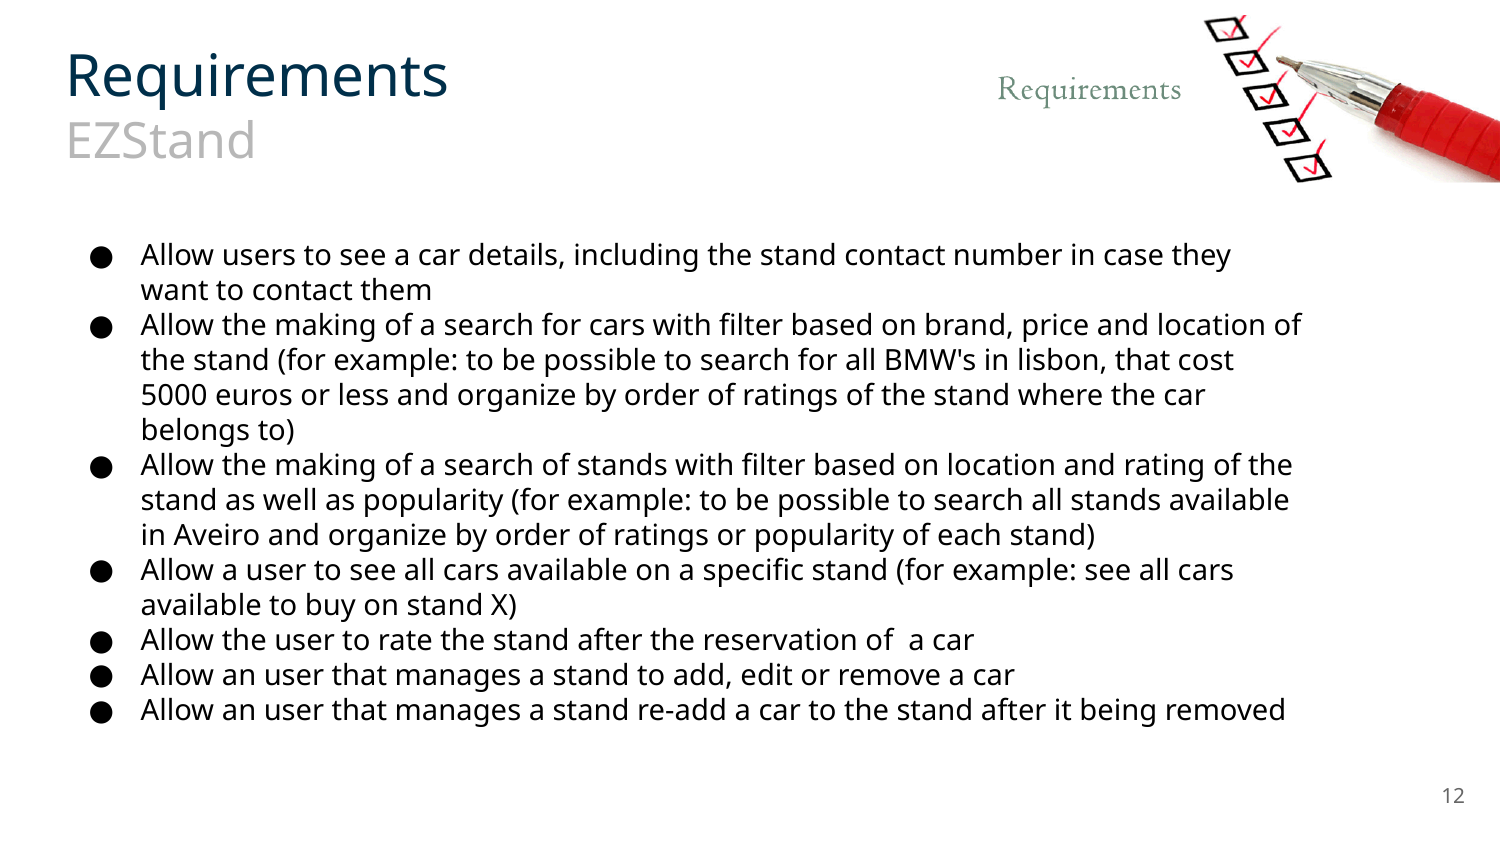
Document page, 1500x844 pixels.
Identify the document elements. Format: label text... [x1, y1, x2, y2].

text_box Requirements EZStand [50, 23, 750, 163]
picture [969, 0, 1500, 183]
text_box Allow users to see a car details, including the stand contact number in case they want to contact them Allow the making of a search for cars with filter based on brand, price and location of the stand (for example: to be possible to search for all BMW's in lisbon, that cost 5000 euros or less and organize by order of ratings of the stand where the car belongs to) Allow the making of a search of stands with filter based on location and rating of the stand as well as popularity (for example: to be possible to search all stands available in Aveiro and organize by order of ratings or popularity of each stand) Allow a user to see all cars available on a specific stand (for example: see all cars available to buy on stand X) Allow the user to rate the stand after the reservation of a car Allow an user that manages a stand to add, edit or remove a car Allow an user that manages a stand re-add a car to the stand after it being removed [50, 221, 1322, 844]
slide_number ‹#› [1389, 764, 1480, 830]
